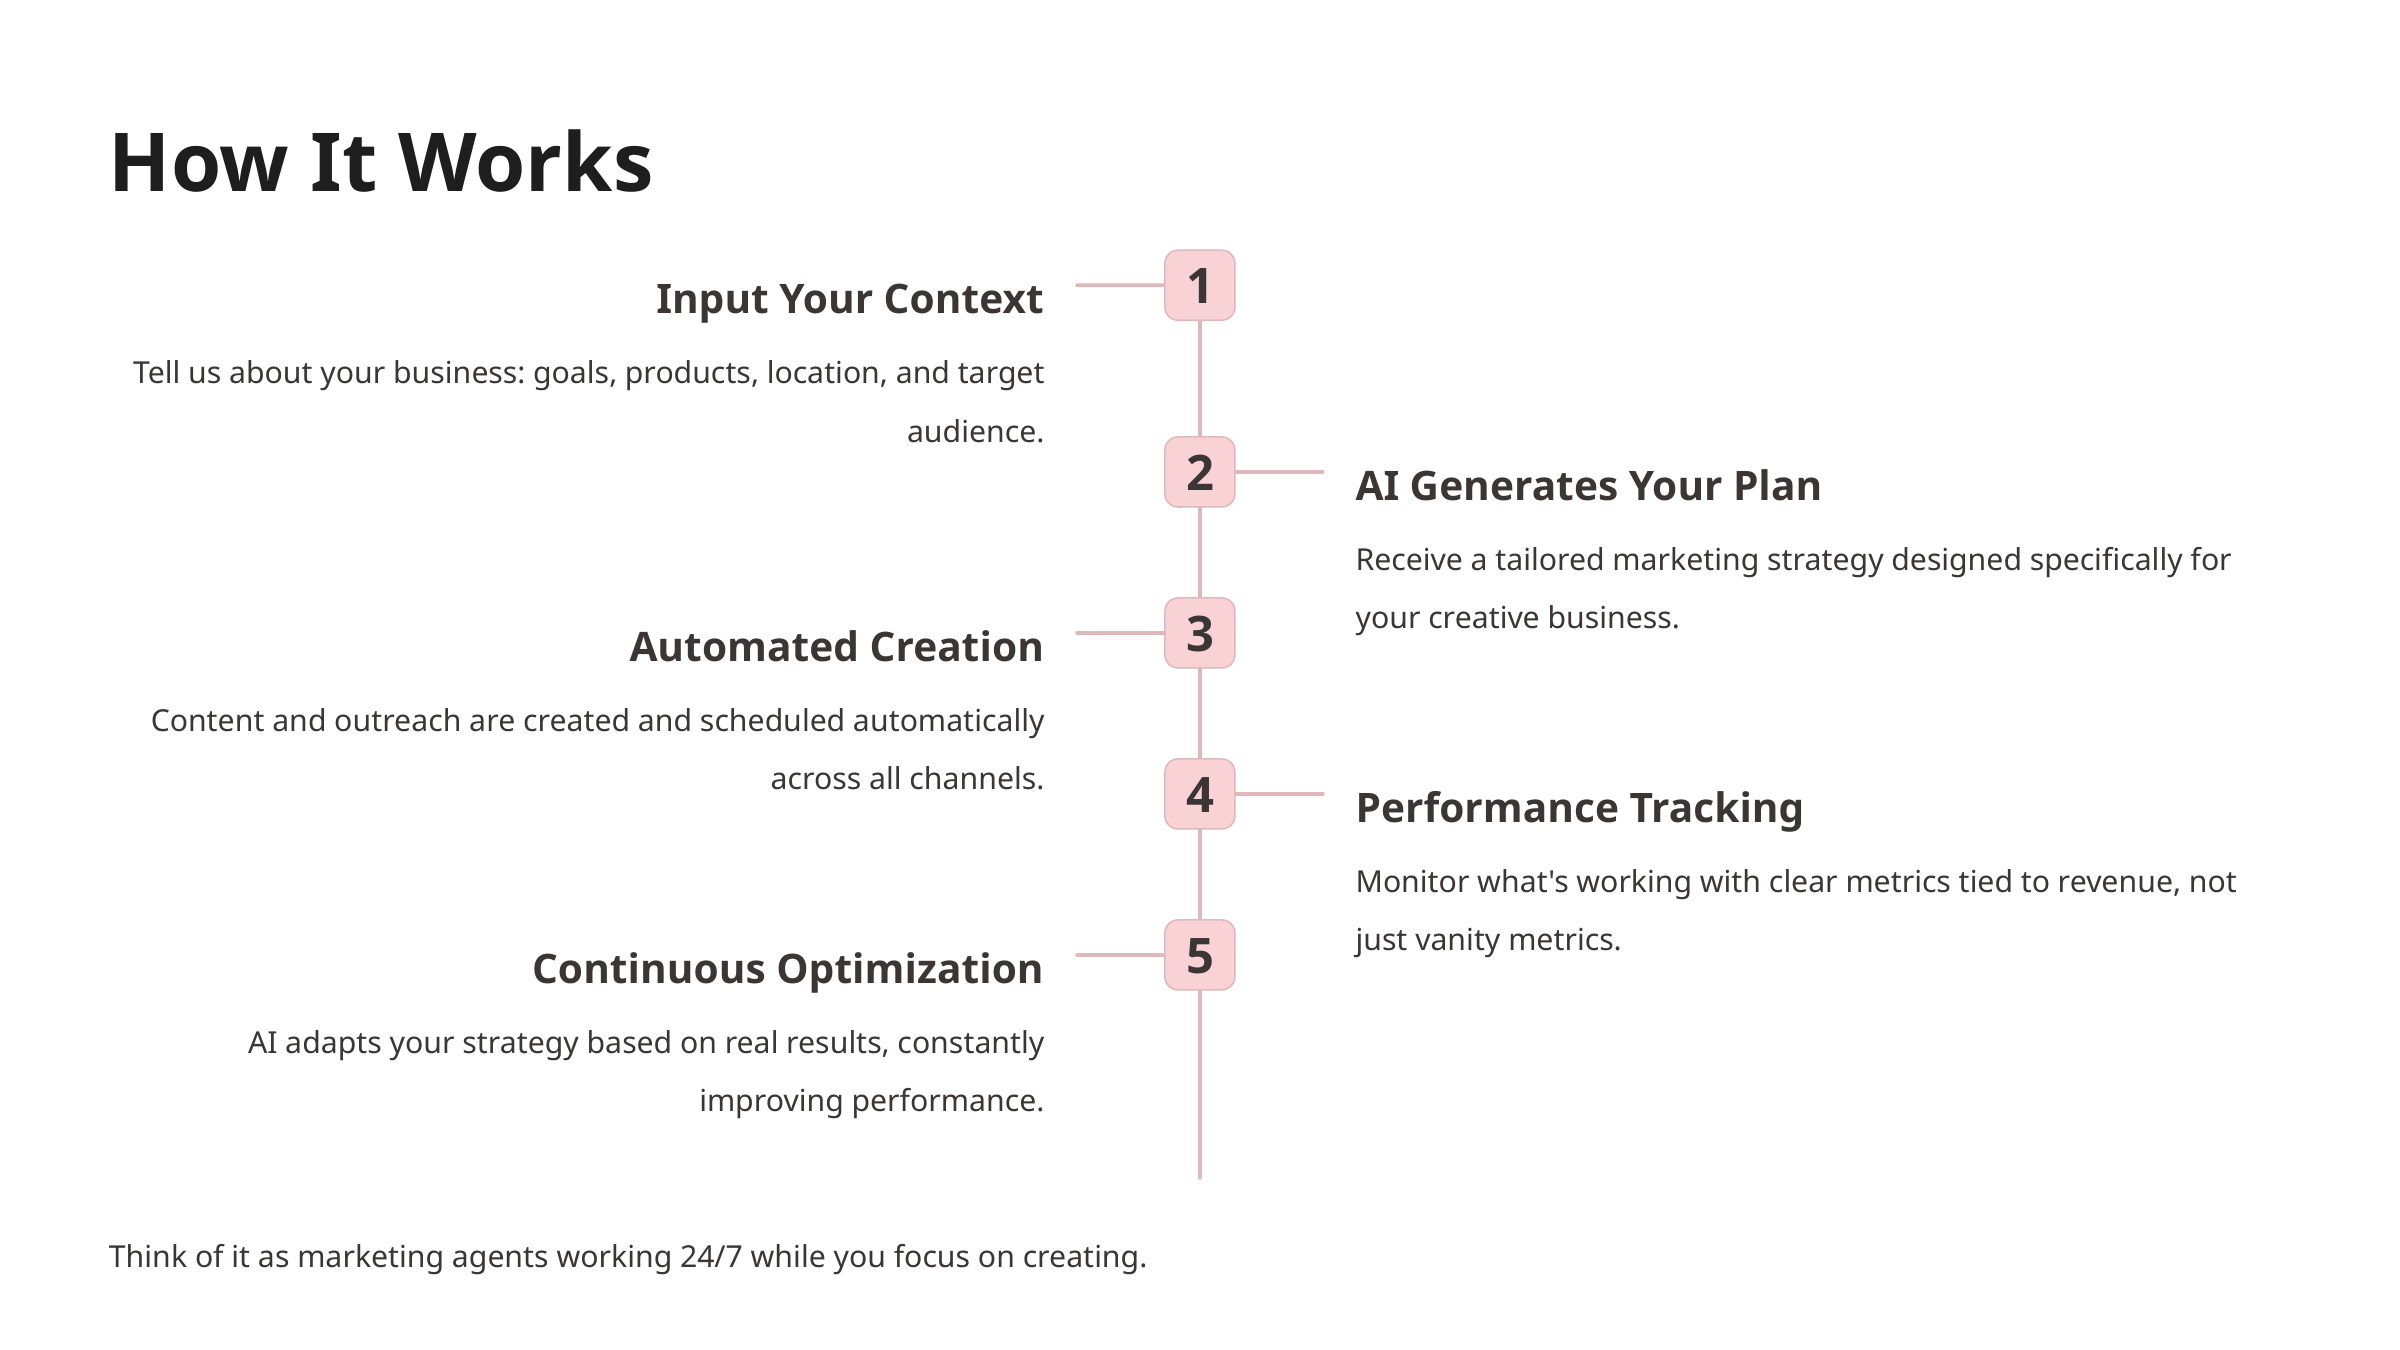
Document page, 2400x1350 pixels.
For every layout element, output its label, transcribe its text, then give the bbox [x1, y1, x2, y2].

text_box [1235, 470, 1325, 474]
text_box Receive a tailored marketing strategy designed specifically for your creative business. [1355, 517, 2291, 618]
text_box [1198, 829, 1202, 919]
text_box Input Your Context [634, 260, 1045, 313]
text_box Tell us about your business: goals, products, location, and target audience. [108, 330, 1045, 431]
text_box AI adapts your strategy based on real results, constantly improving performance. [108, 1000, 1045, 1101]
text_box 1 [1175, 254, 1225, 316]
text_box 5 [1175, 924, 1225, 986]
text_box [1164, 250, 1235, 321]
text_box [1164, 597, 1235, 668]
text_box [1075, 631, 1164, 635]
text_box [1235, 792, 1325, 796]
text_box AI Generates Your Plan [1355, 447, 1831, 499]
text_box Automated Creation [612, 608, 1045, 660]
text_box Think of it as marketing agents working 24/7 while you focus on creating. [108, 1214, 2291, 1265]
text_box [1198, 990, 1202, 1180]
text_box How It Works [108, 85, 929, 188]
text_box Monitor what's working with clear metrics tied to revenue, not just vanity metrics. [1355, 839, 2291, 940]
text_box [1164, 758, 1235, 829]
text_box [1075, 283, 1164, 288]
text_box [1198, 668, 1202, 758]
text_box Performance Tracking [1355, 769, 1818, 821]
text_box [1198, 507, 1202, 597]
text_box [1198, 321, 1202, 436]
text_box [1075, 953, 1164, 957]
text_box 2 [1175, 441, 1225, 503]
text_box 4 [1175, 763, 1225, 825]
text_box Content and outreach are created and scheduled automatically across all channels. [108, 678, 1045, 779]
text_box [1164, 436, 1235, 507]
text_box 3 [1175, 602, 1225, 664]
text_box Continuous Optimization [510, 930, 1045, 982]
text_box [1164, 919, 1235, 990]
